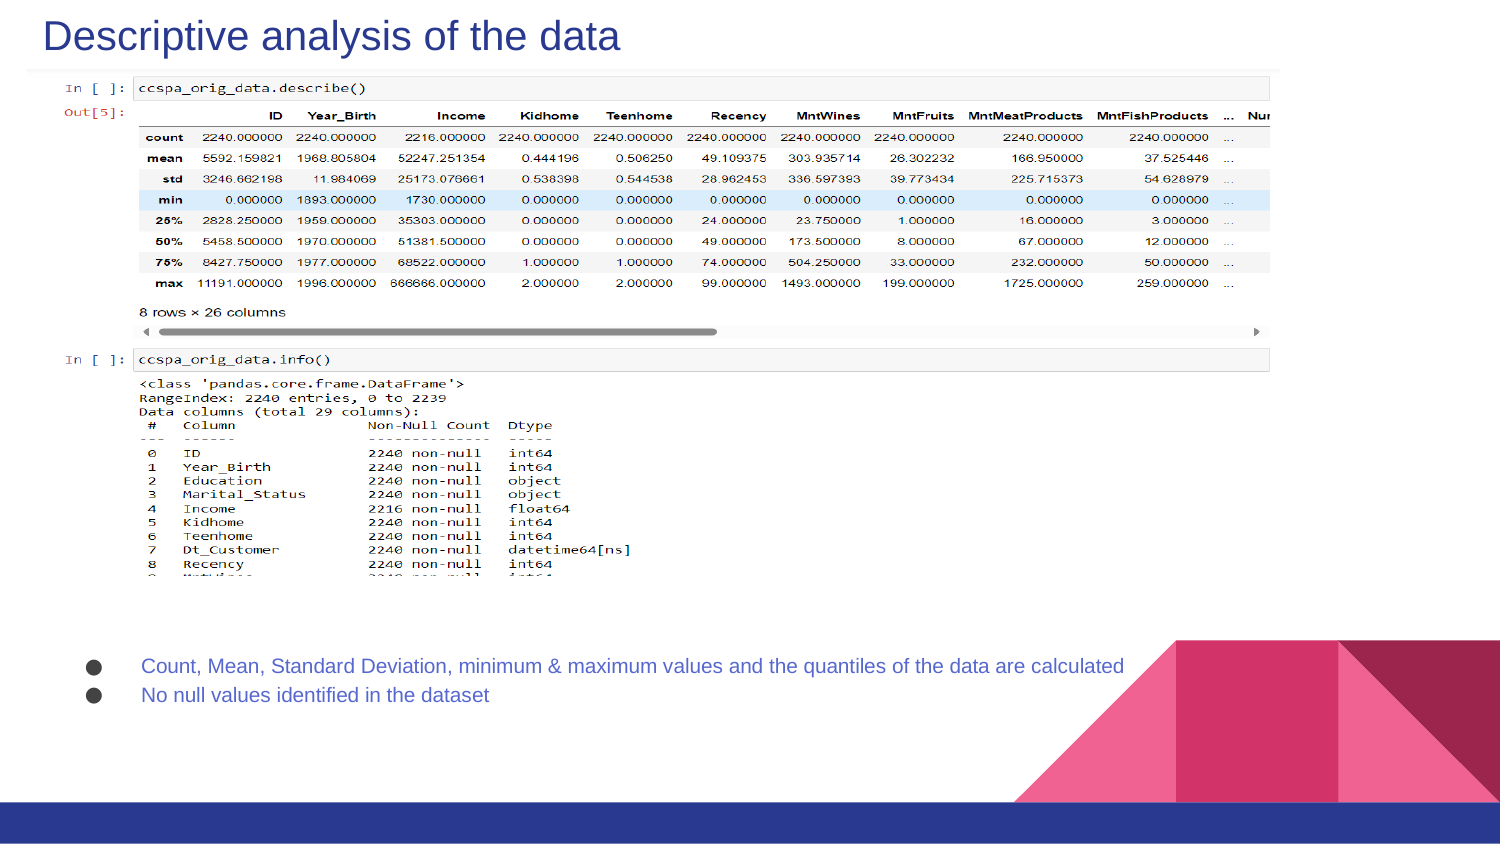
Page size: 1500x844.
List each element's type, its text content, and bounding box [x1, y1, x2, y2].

title Descriptive analysis of the data [27, 0, 1042, 36]
picture [27, 68, 1280, 576]
list Count, Mean, Standard Deviation, minimum & maximum values and the quantiles of the data are calculated No null values identified in the dataset [51, 633, 1179, 750]
